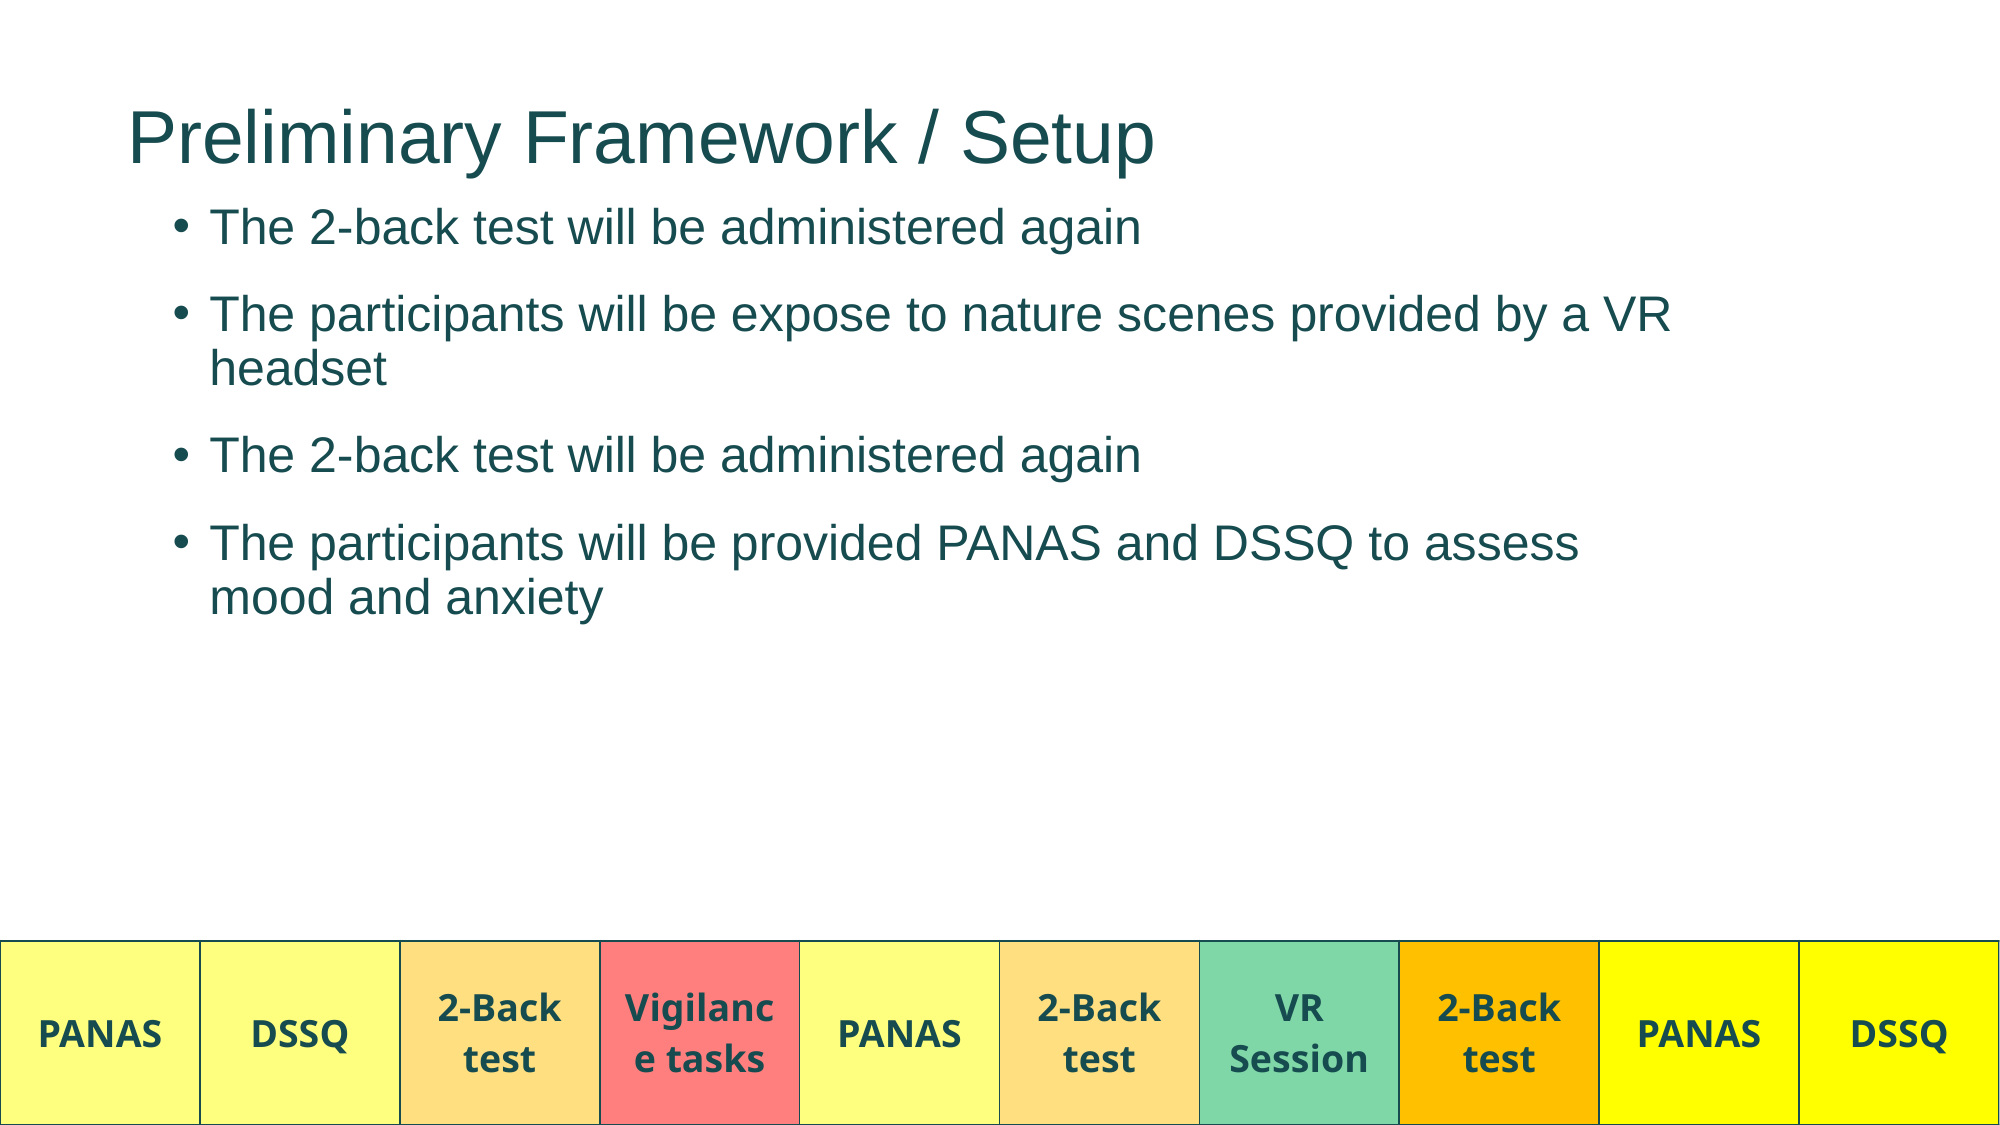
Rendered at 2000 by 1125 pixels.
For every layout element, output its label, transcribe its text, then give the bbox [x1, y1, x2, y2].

table_header DSSQ [201, 942, 399, 1124]
table_header DSSQ [1800, 942, 1998, 1124]
table_header VR Session [1200, 942, 1398, 1124]
table_header 2-Back test [1000, 942, 1199, 1124]
table_header 2-Back test [1400, 942, 1598, 1124]
list The 2-back test will be administered again The participants will be expose to nature scenes provided by a VR headset The 2-back test will be administered again The participants will be provided PANAS and DSSQ to assess mood and anxiety [157, 193, 1733, 932]
table_header 2-Back test [401, 942, 599, 1124]
table_header Vigilance tasks [601, 942, 799, 1124]
table_header PANAS [800, 942, 999, 1124]
title Preliminary Framework / Setup [112, 54, 1688, 188]
table_header PANAS [1, 942, 199, 1124]
table_header PANAS [1600, 942, 1798, 1124]
